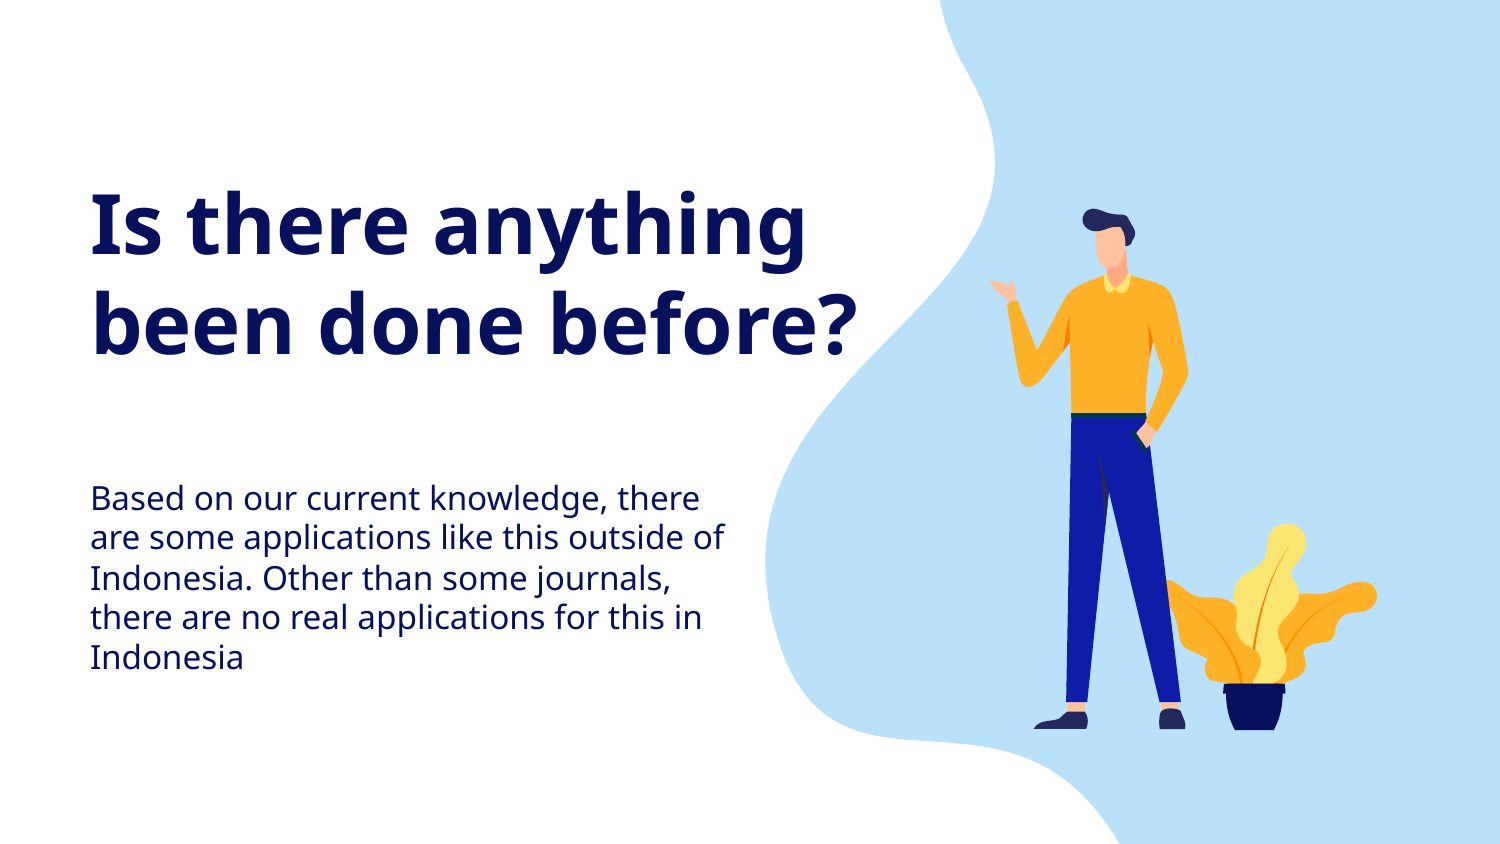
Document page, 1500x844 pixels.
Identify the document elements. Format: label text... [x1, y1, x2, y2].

title Is there anything been done before? [75, 156, 899, 460]
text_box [988, 208, 1380, 731]
subtitle Based on our current knowledge, there are some applications like this outside of Indonesia. Other than some journals, there are no real applications for this in Indonesia [75, 421, 768, 679]
